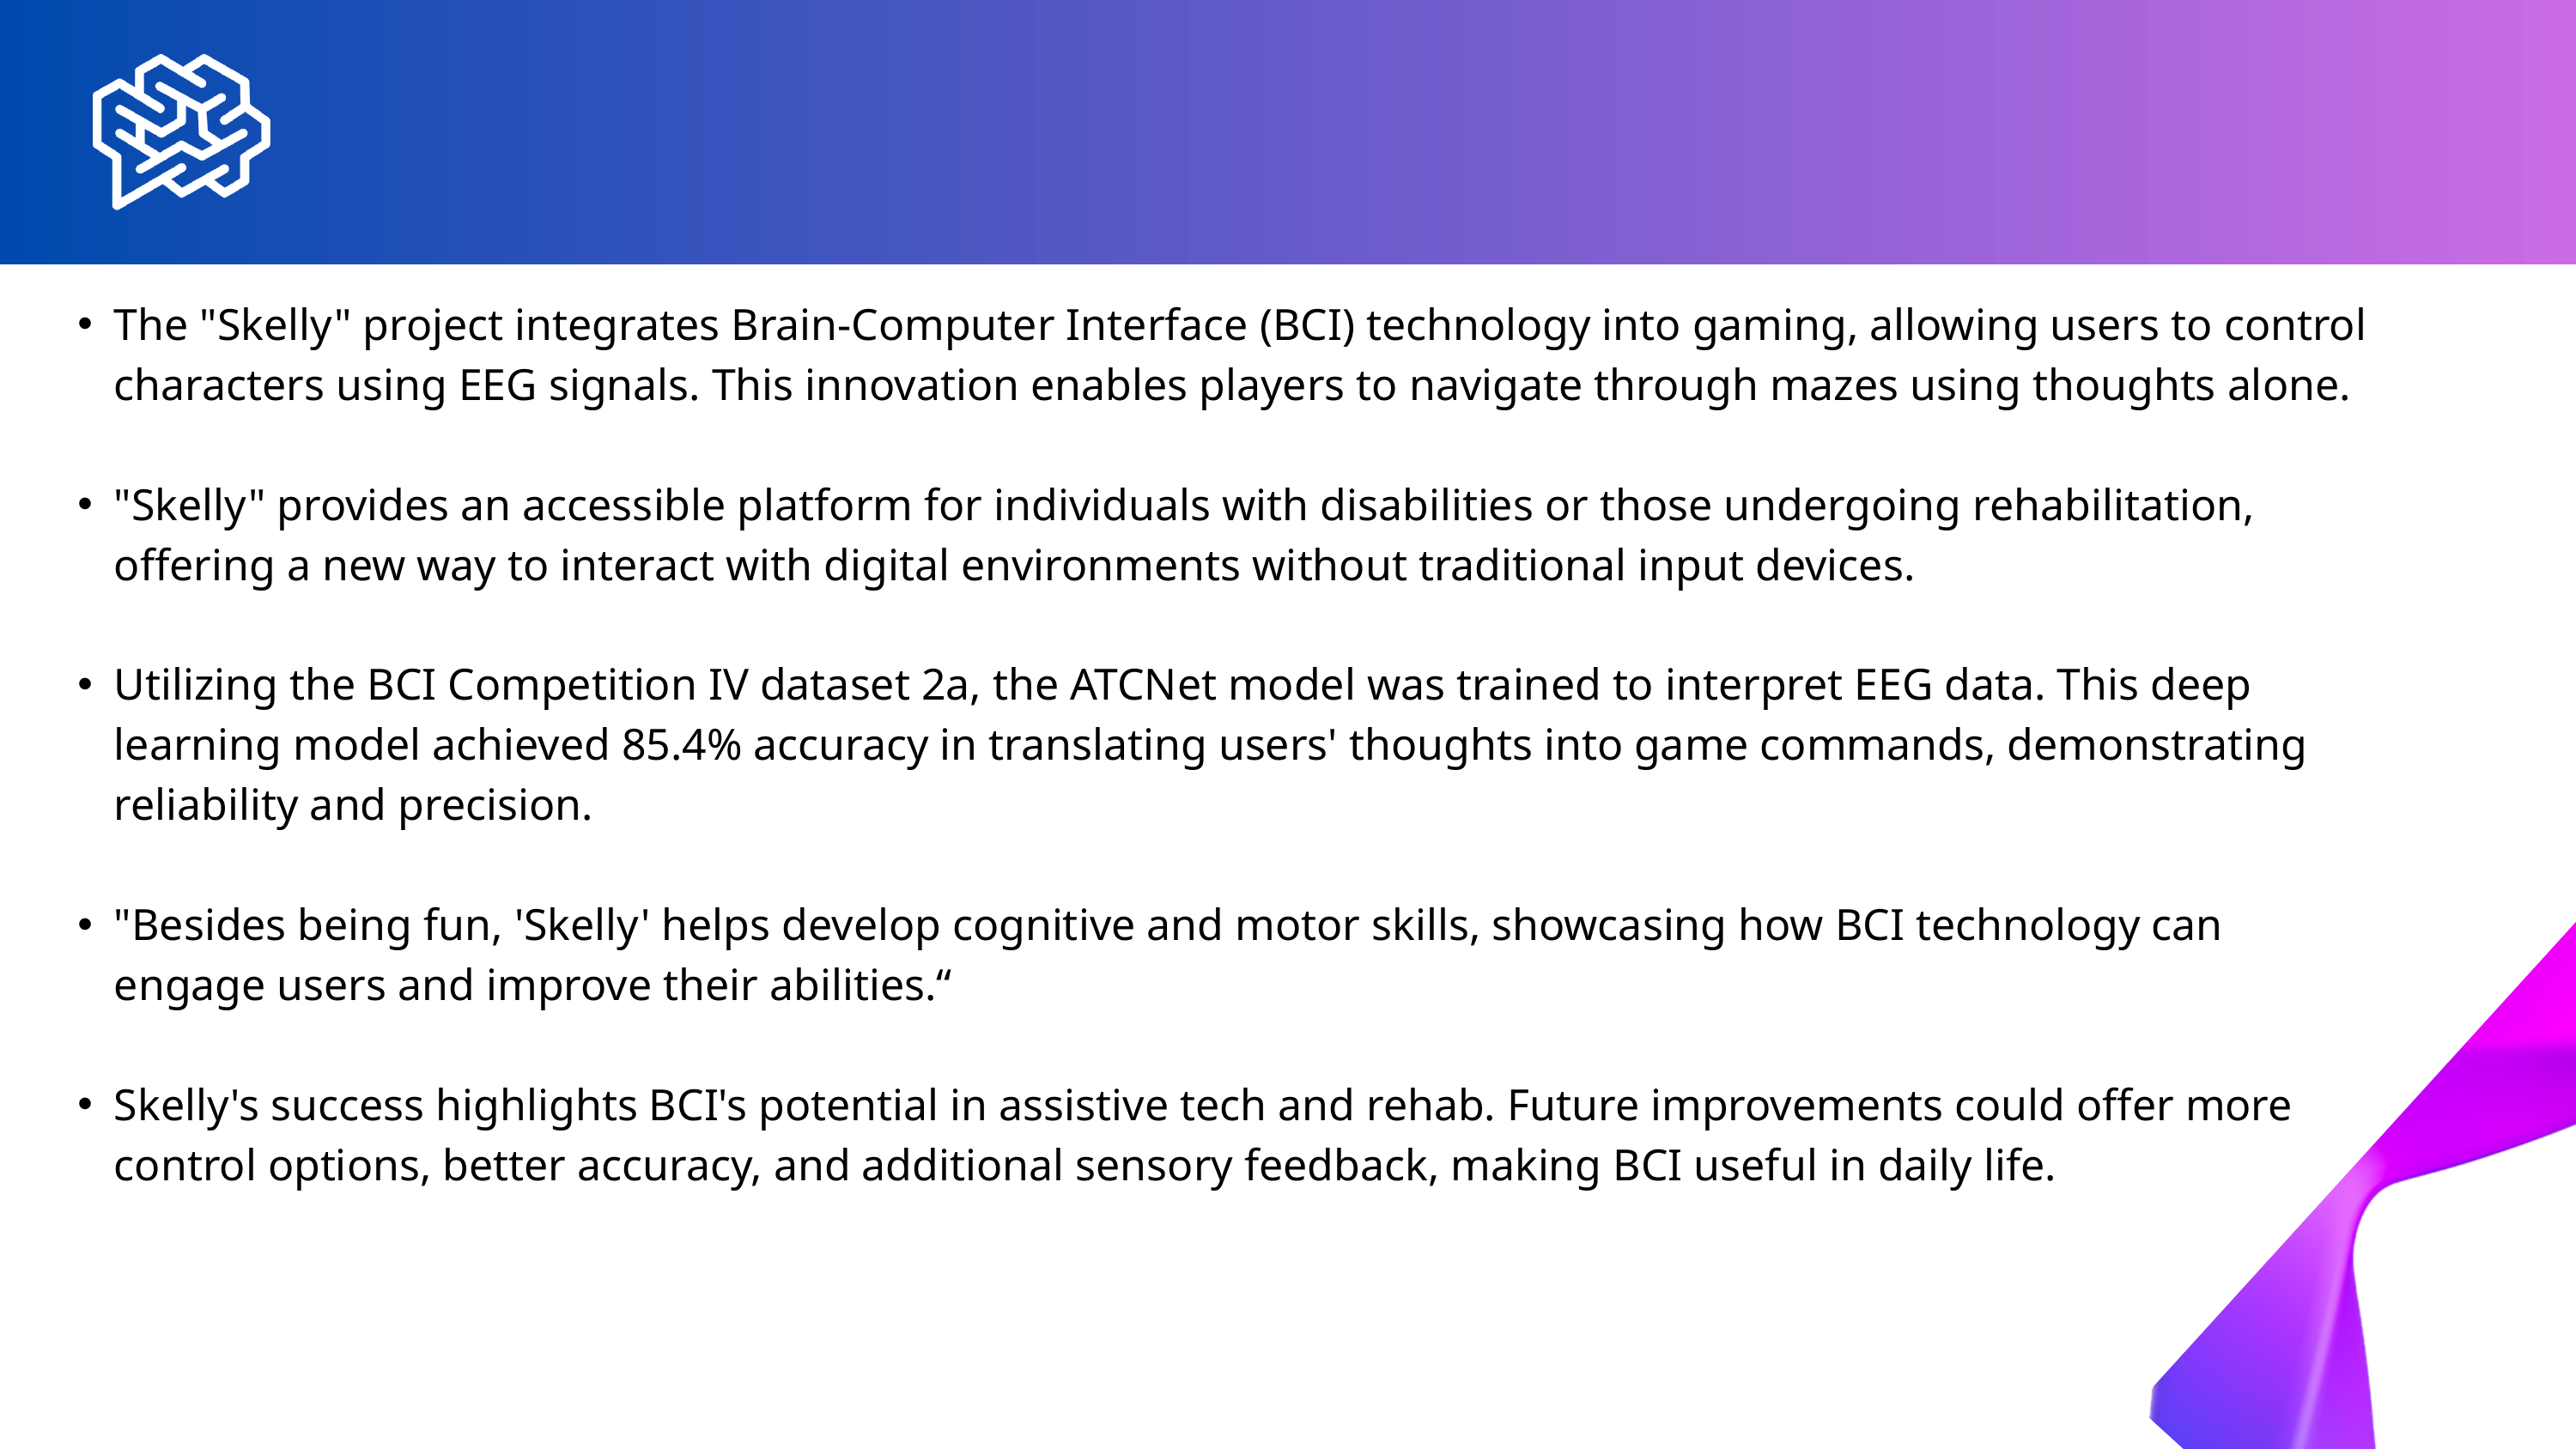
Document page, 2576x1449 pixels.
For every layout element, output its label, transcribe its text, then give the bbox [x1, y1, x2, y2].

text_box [0, 0, 2576, 264]
text_box The "Skelly" project integrates Brain-Computer Interface (BCI) technology into gaming, allowing users to control characters using EEG signals. This innovation enables players to navigate through mazes using thoughts alone. "Skelly" provides an accessible platform for individuals with disabilities or those undergoing rehabilitation, offering a new way to interact with digital environments without traditional input devices. Utilizing the BCI Competition IV dataset 2a, the ATCNet model was trained to interpret EEG data. This deep learning model achieved 85.4% accuracy in translating users' thoughts into game commands, demonstrating reliability and precision. "Besides being fun, 'Skelly' helps develop cognitive and motor skills, showcasing how BCI technology can engage users and improve their abilities.“ Skelly's success highlights BCI's potential in assistive tech and rehab. Future improvements could offer more control options, better accuracy, and additional sensory feedback, making BCI useful in daily life. [41, 288, 2386, 1245]
text_box [2136, 921, 2576, 1449]
